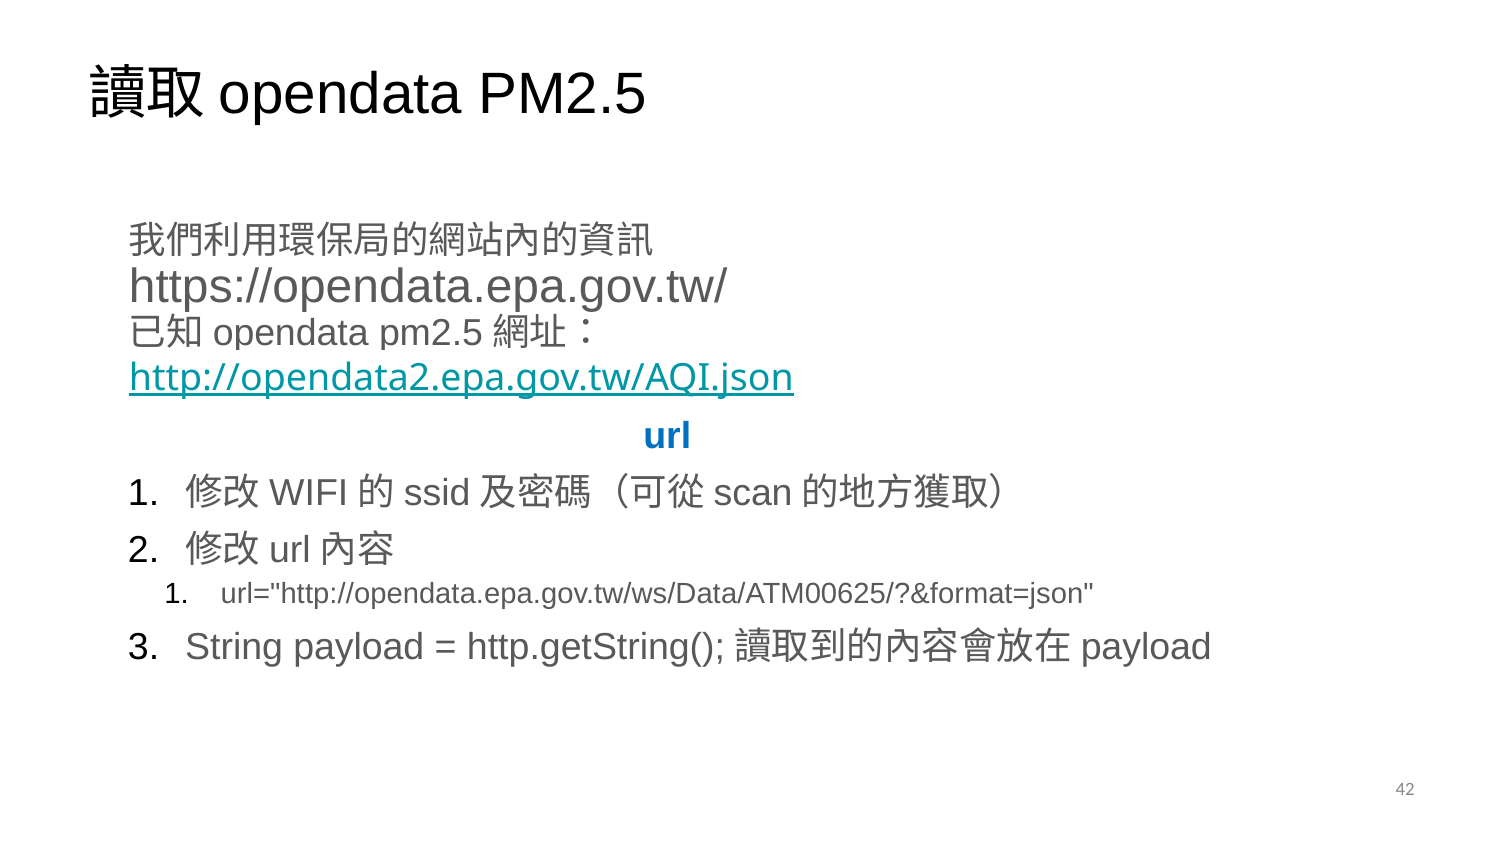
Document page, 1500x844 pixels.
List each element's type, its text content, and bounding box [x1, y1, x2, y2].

text_box 我們利用環保局的網站內的資訊 https://opendata.epa.gov.tw/ 已知opendata pm2.5網址： http://opendata2.epa.gov.tw/AQI.json url 修改WIFI的ssid及密碼（可從scan的地方獲取） 修改url內容 url="http://opendata.epa.gov.tw/ws/Data/ATM00625/?&format=json" String payload = http.getString();讀取到的內容會放在payload [103, 215, 1397, 751]
text_box 讀取opendata PM2.5 [77, 33, 1048, 156]
text_box <編號> [1172, 770, 1426, 805]
